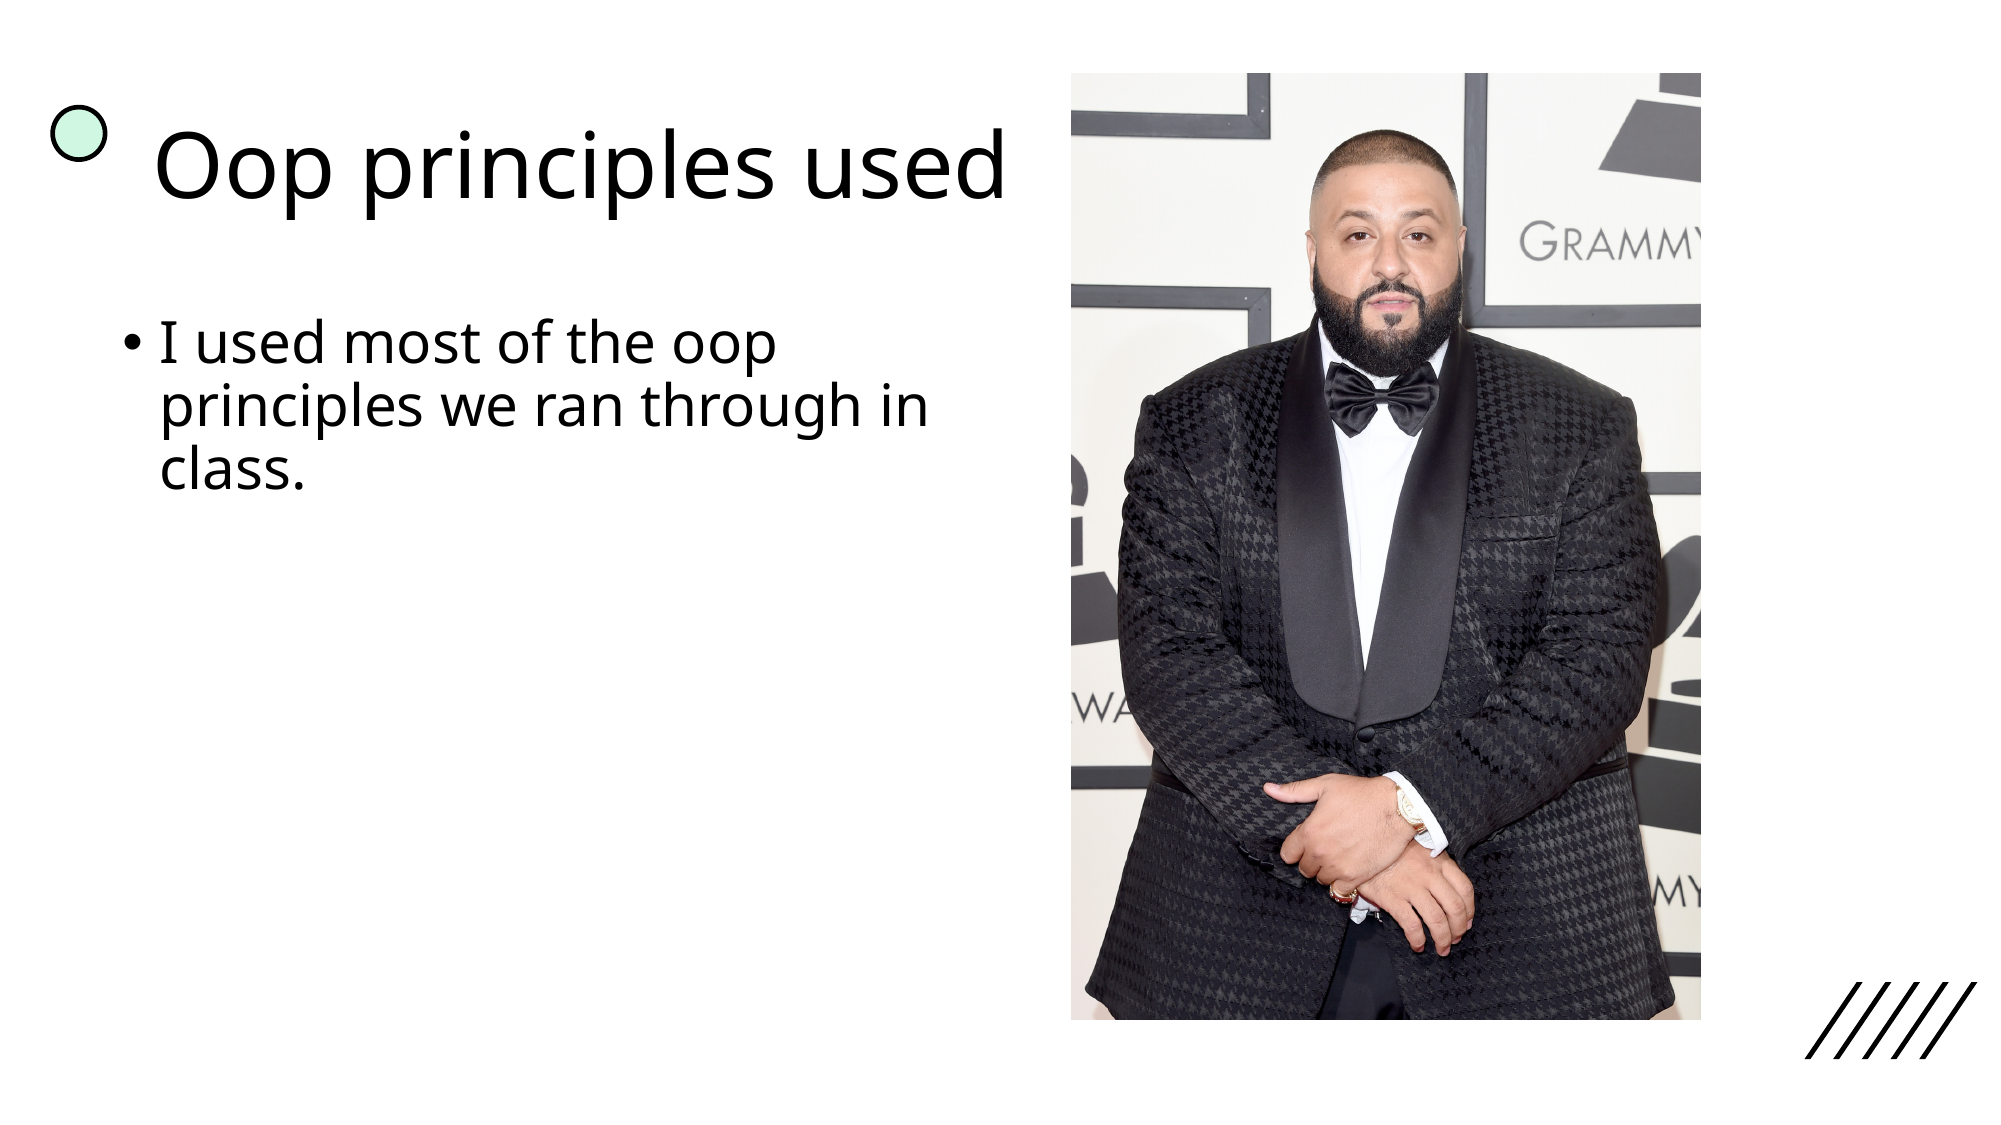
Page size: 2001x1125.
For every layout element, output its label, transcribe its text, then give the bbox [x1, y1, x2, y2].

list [1071, 73, 1701, 1020]
list I used most of the oop principles we ran through in class. [107, 305, 958, 1020]
title Oop principles used [137, 59, 1863, 278]
